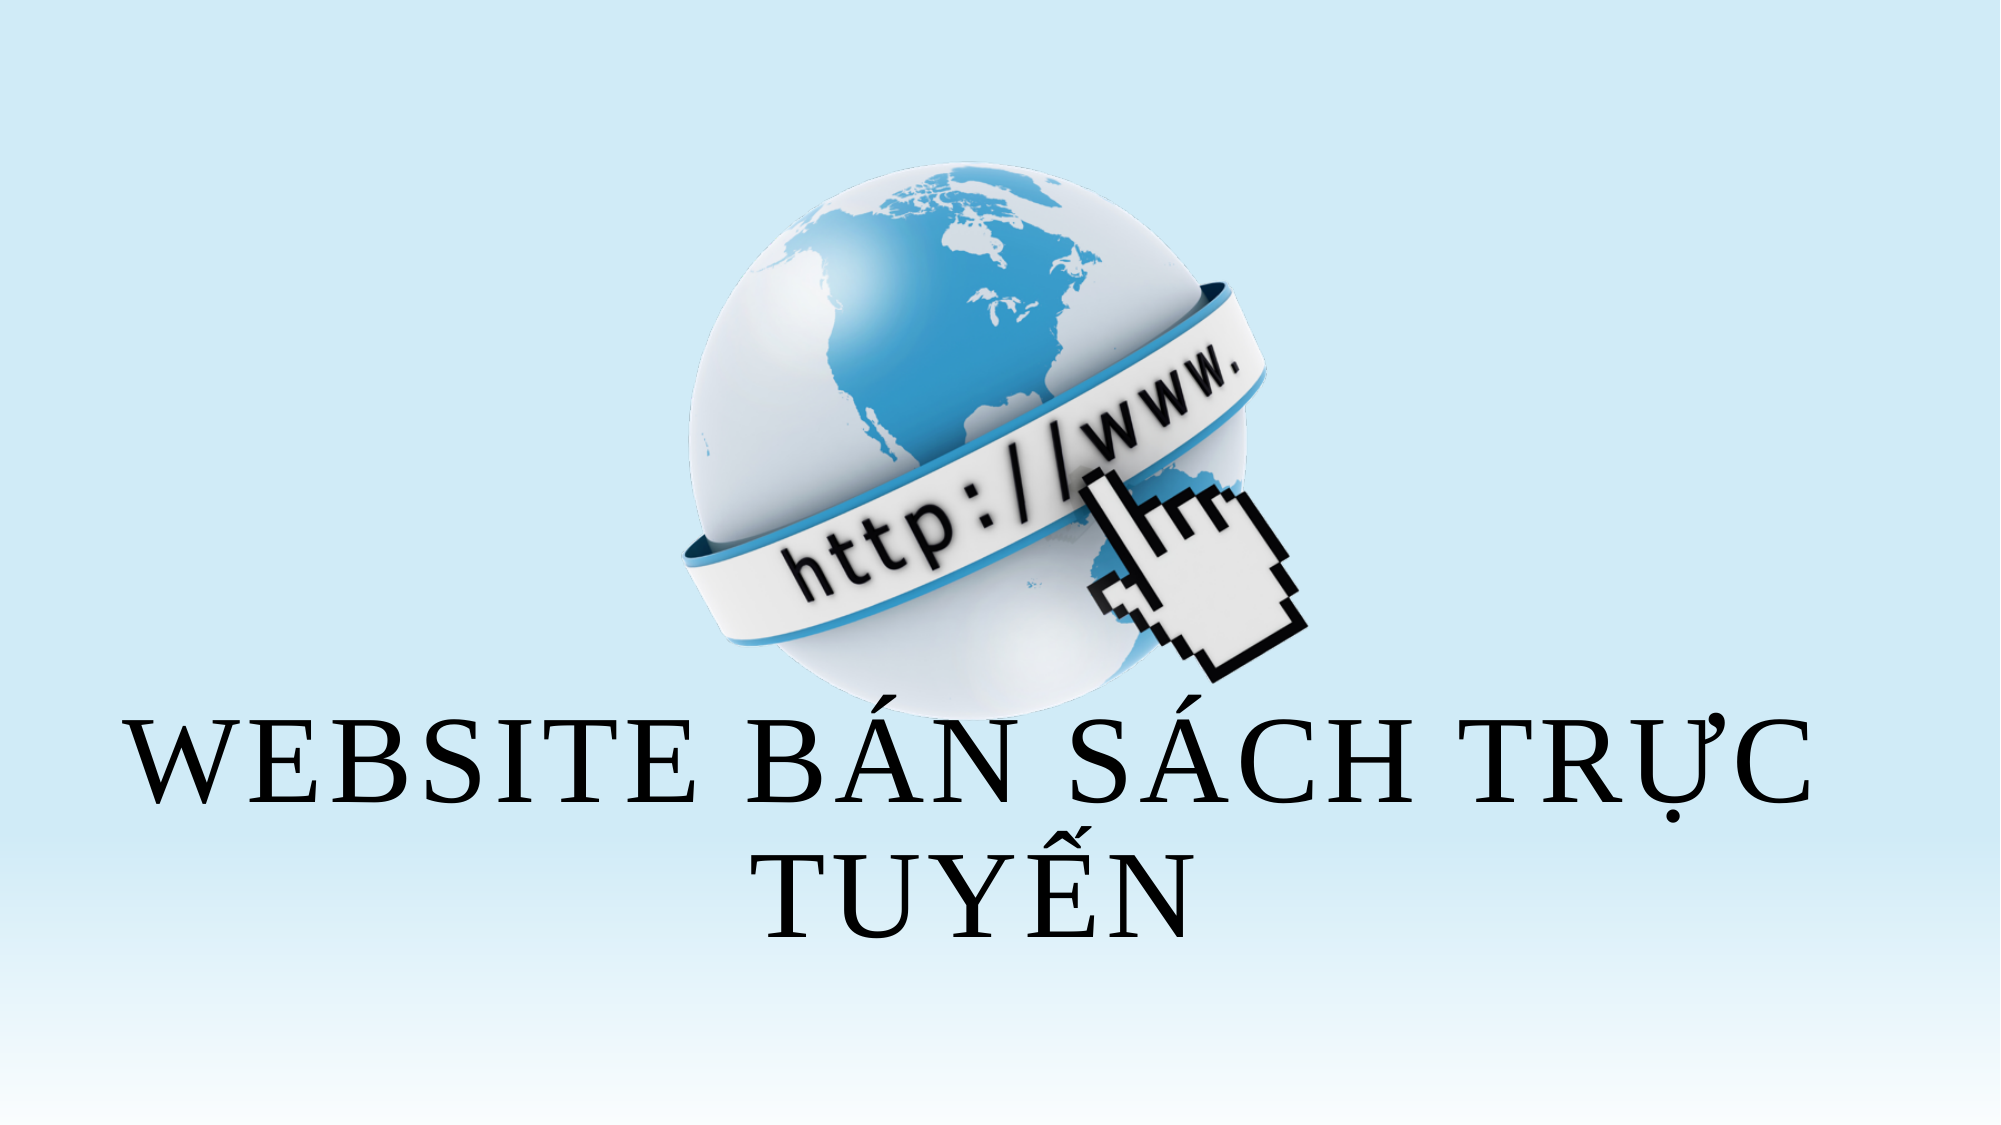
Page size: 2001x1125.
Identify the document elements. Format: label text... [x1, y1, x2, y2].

picture [654, 133, 1330, 753]
title WEBSITE BÁN Sách trực tuyến [110, 776, 1836, 882]
